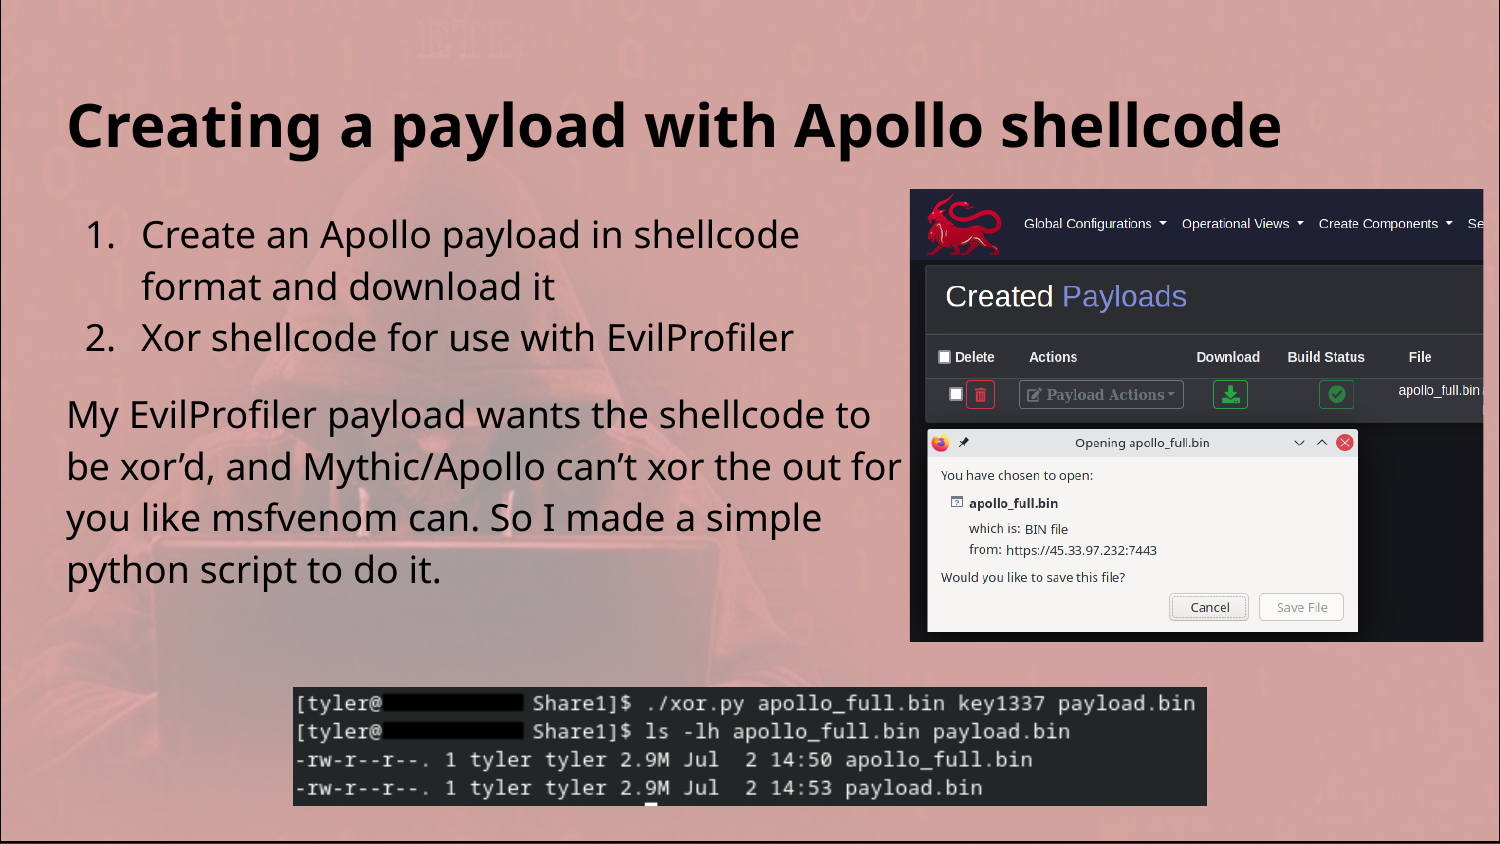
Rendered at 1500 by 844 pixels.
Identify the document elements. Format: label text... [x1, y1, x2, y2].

picture [293, 686, 1207, 807]
picture [909, 188, 1484, 642]
list Create an Apollo payload in shellcode format and download it Xor shellcode for use with EvilProfiler My EvilProfiler payload wants the shellcode to be xor’d, and Mythic/Apollo can’t xor the out for you like msfvenom can. So I made a simple python script to do it. [51, 189, 907, 648]
text_box [0, 0, 1500, 843]
title Creating a payload with Apollo shellcode [51, 72, 1449, 176]
